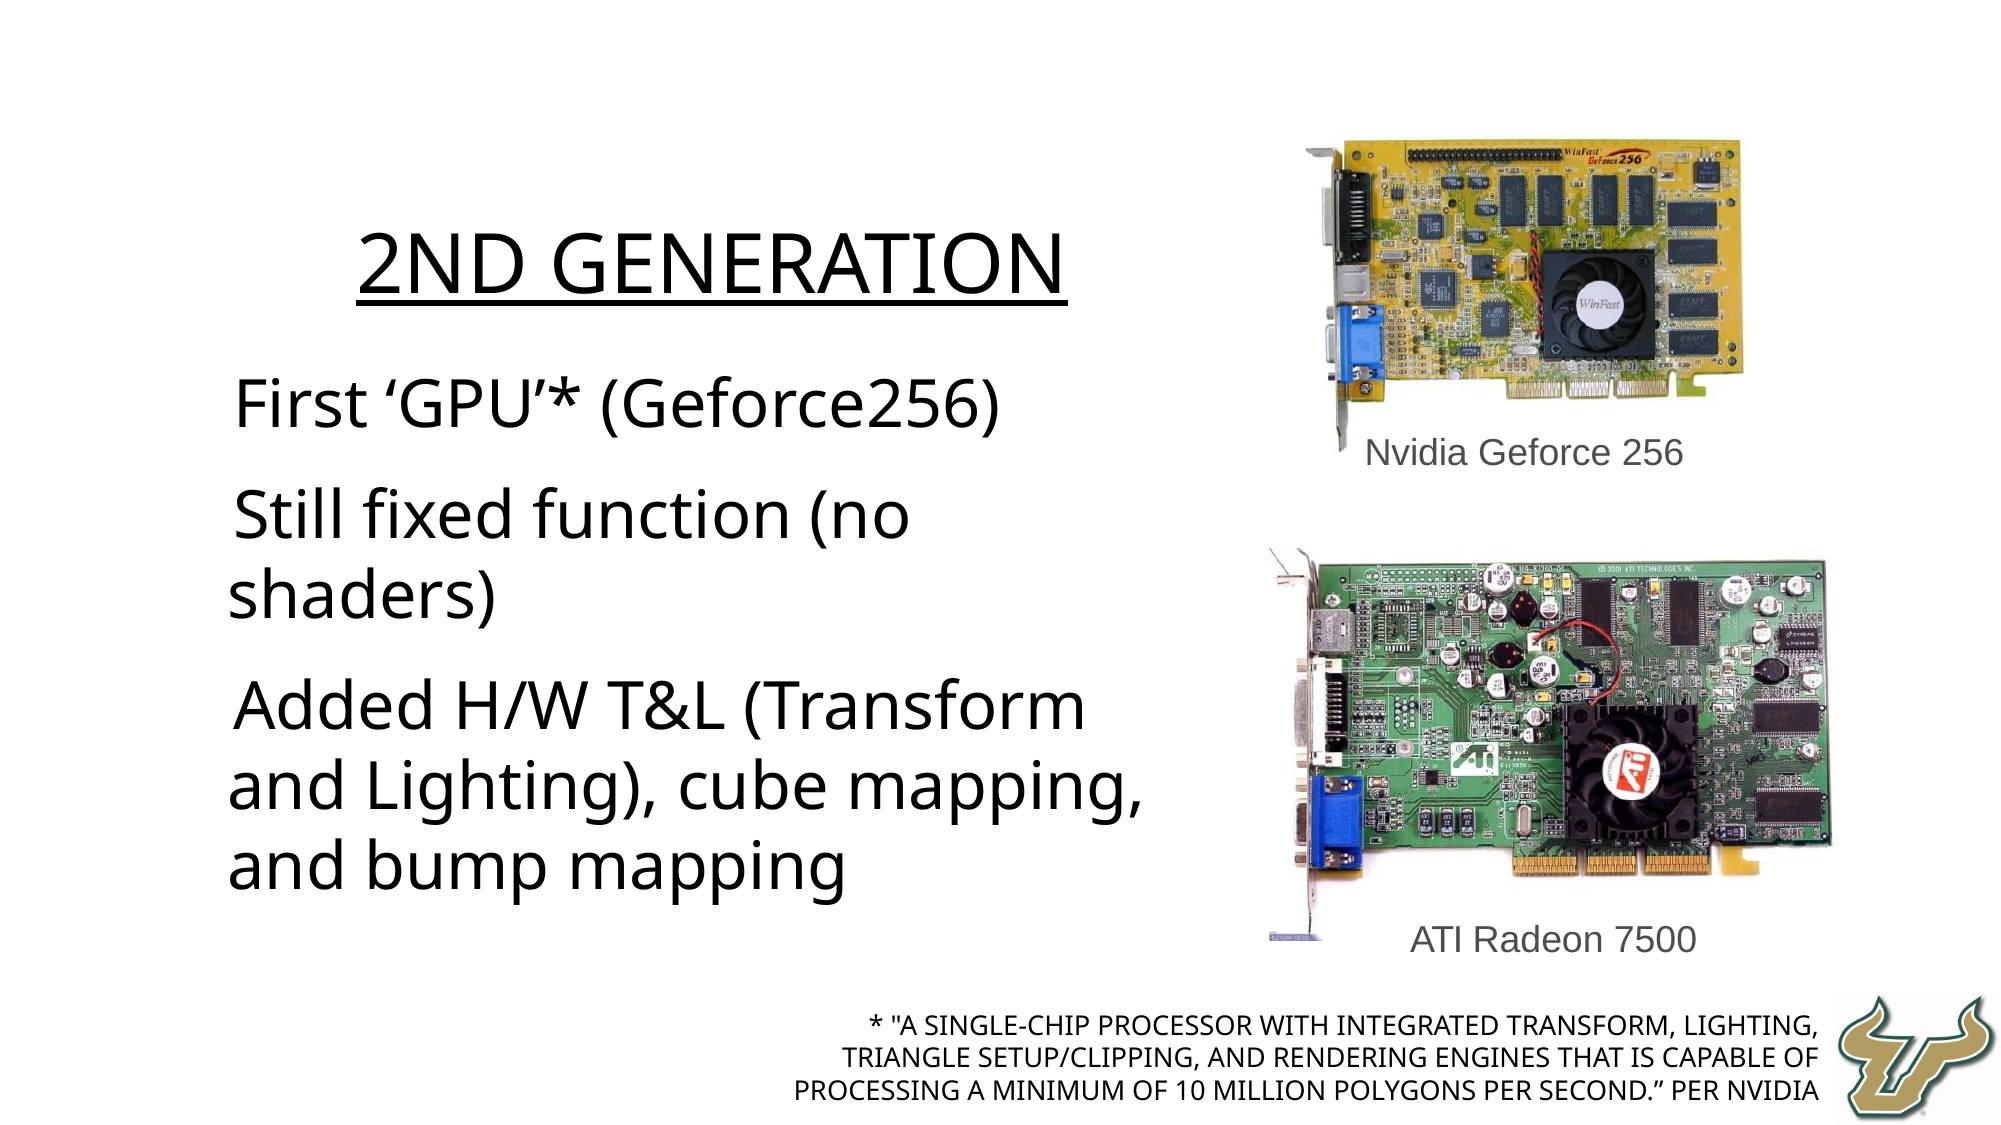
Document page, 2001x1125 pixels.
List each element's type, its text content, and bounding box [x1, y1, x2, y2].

text_box [1304, 132, 1746, 454]
list * "a single-chip processor with integrated transform, lighting, triangle setup/clipping, and rendering engines that is capable of processing a minimum of 10 million polygons per second.” per NVIDIA [725, 989, 1835, 1125]
text_box Nvidia Geforce 256 [1362, 425, 1688, 473]
text_box [1269, 548, 1842, 942]
picture [1835, 992, 2000, 1124]
list 2nd Generation First ‘GPU’* (Geforce256) Still fixed function (no shaders) Added H/W T&L (Transform and Lighting), cube mapping, and bump mapping [212, 135, 1205, 990]
text_box ATI Radeon 7500 [1408, 913, 1704, 961]
